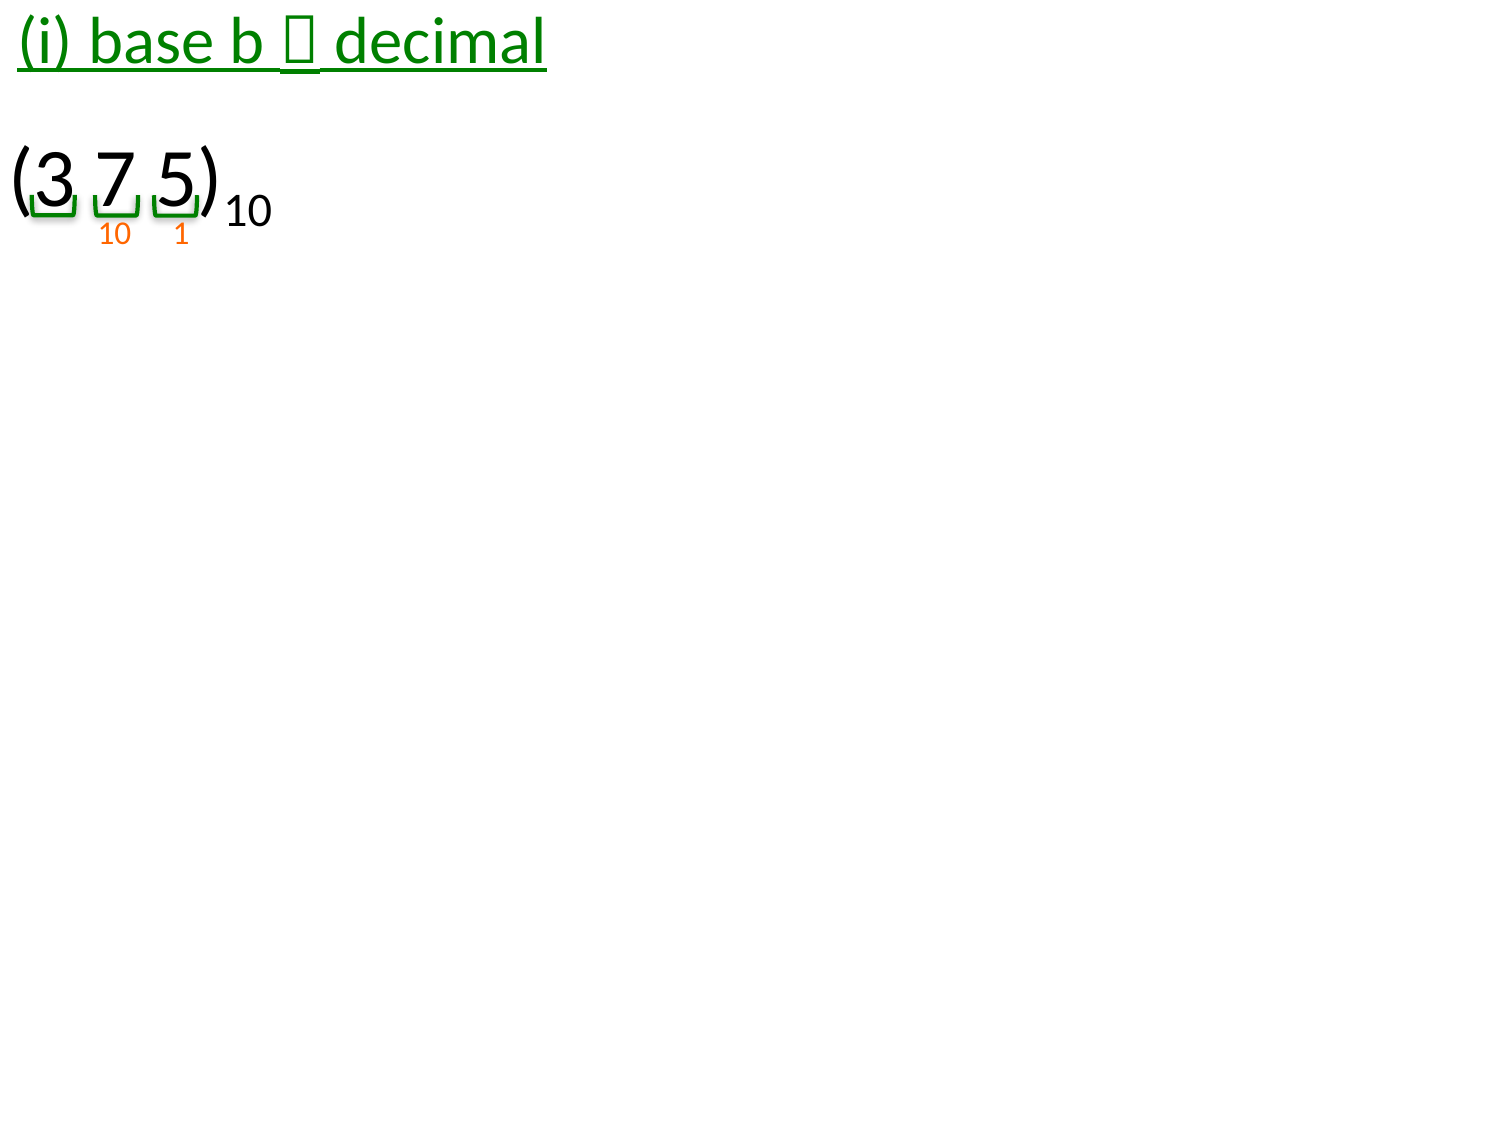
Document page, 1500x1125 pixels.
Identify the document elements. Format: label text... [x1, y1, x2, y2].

text_box 1 [163, 203, 230, 259]
text_box [29, 194, 77, 218]
text_box 10 [65, 203, 163, 259]
text_box [151, 195, 200, 203]
text_box [92, 195, 141, 203]
list (3 7 5)10 = 5.100 [0, 115, 1500, 263]
title (i) base b  decimal [2, 0, 1353, 115]
